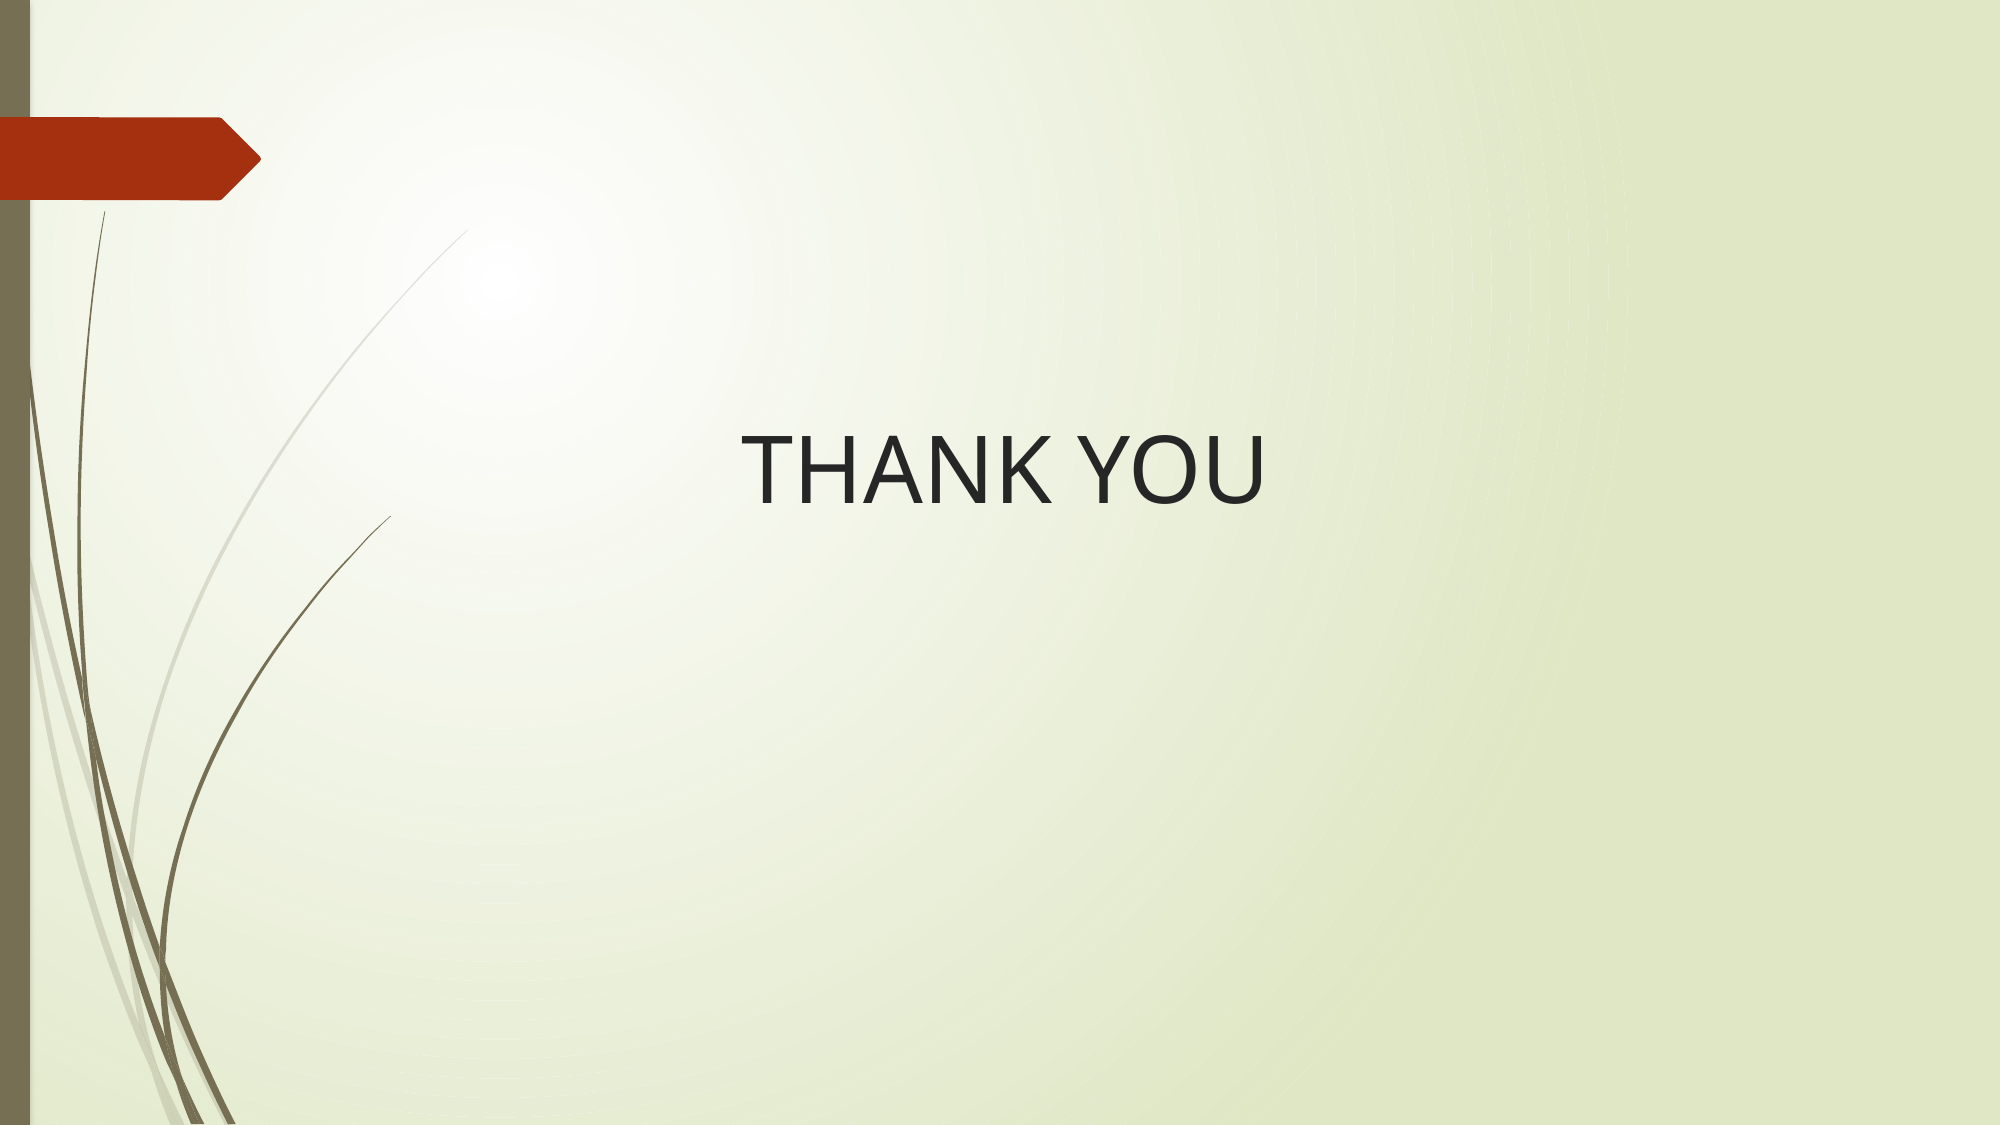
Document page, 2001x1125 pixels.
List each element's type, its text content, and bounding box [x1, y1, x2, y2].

title THANK YOU [726, 402, 2000, 723]
